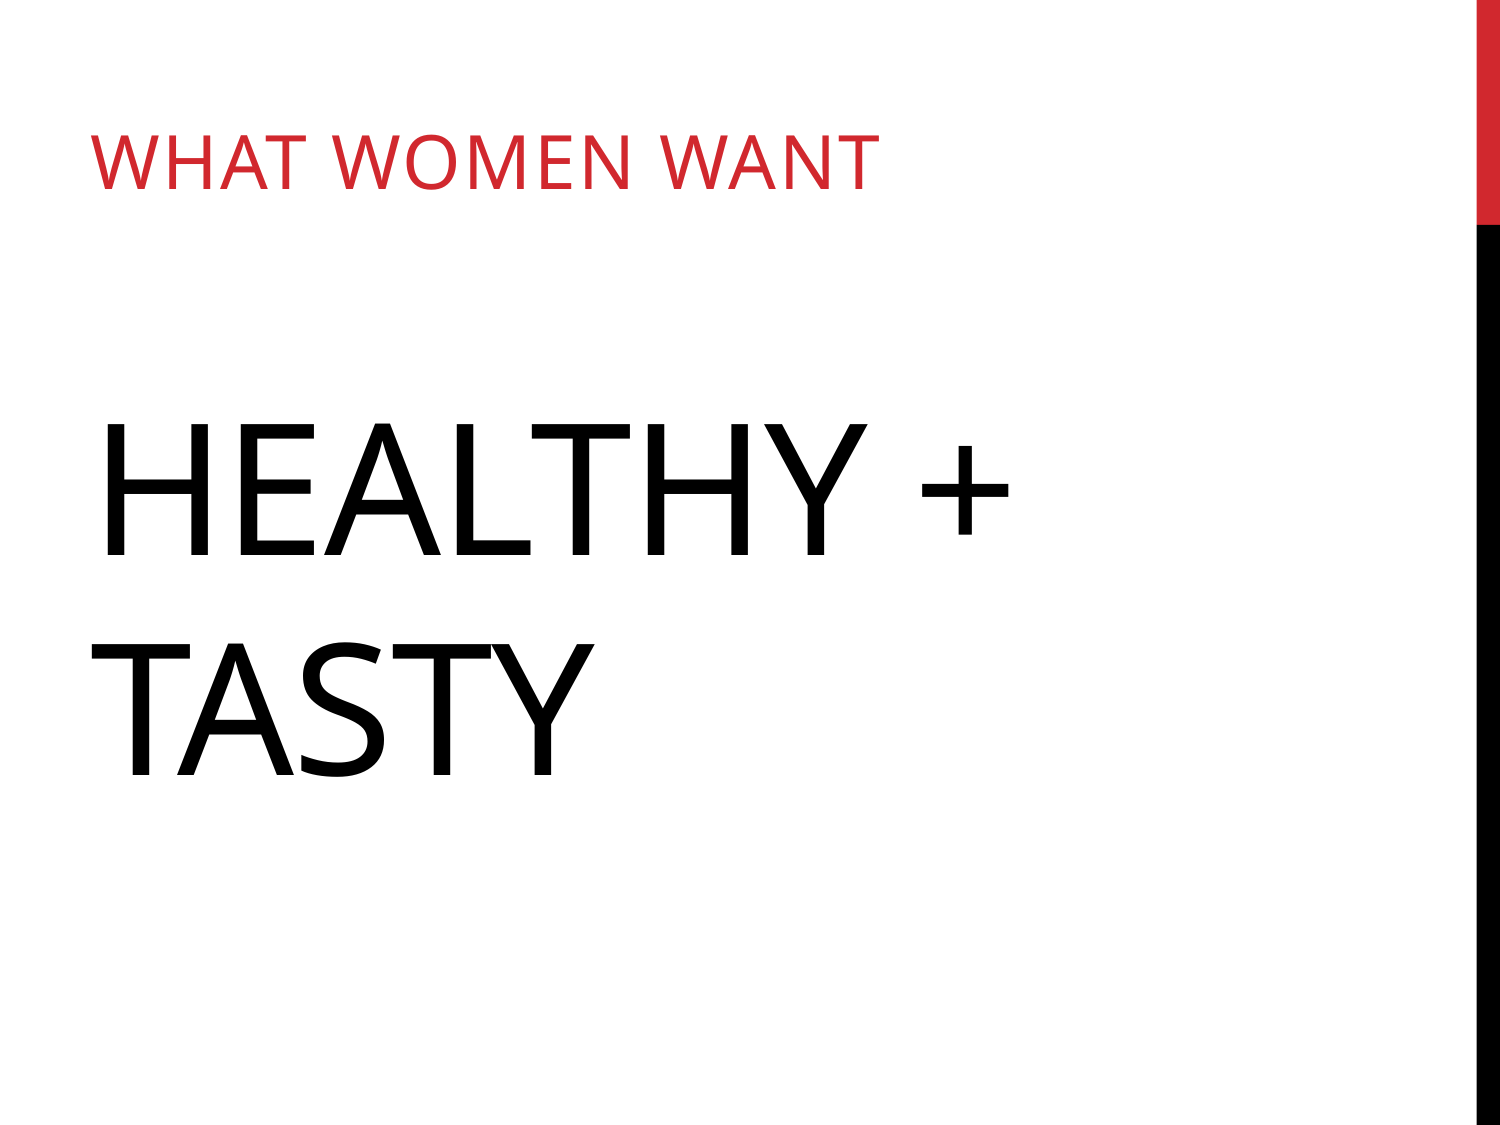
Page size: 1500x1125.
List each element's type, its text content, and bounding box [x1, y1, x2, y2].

title Healthy + Tasty [75, 237, 1350, 947]
list What women want [75, 37, 1350, 213]
